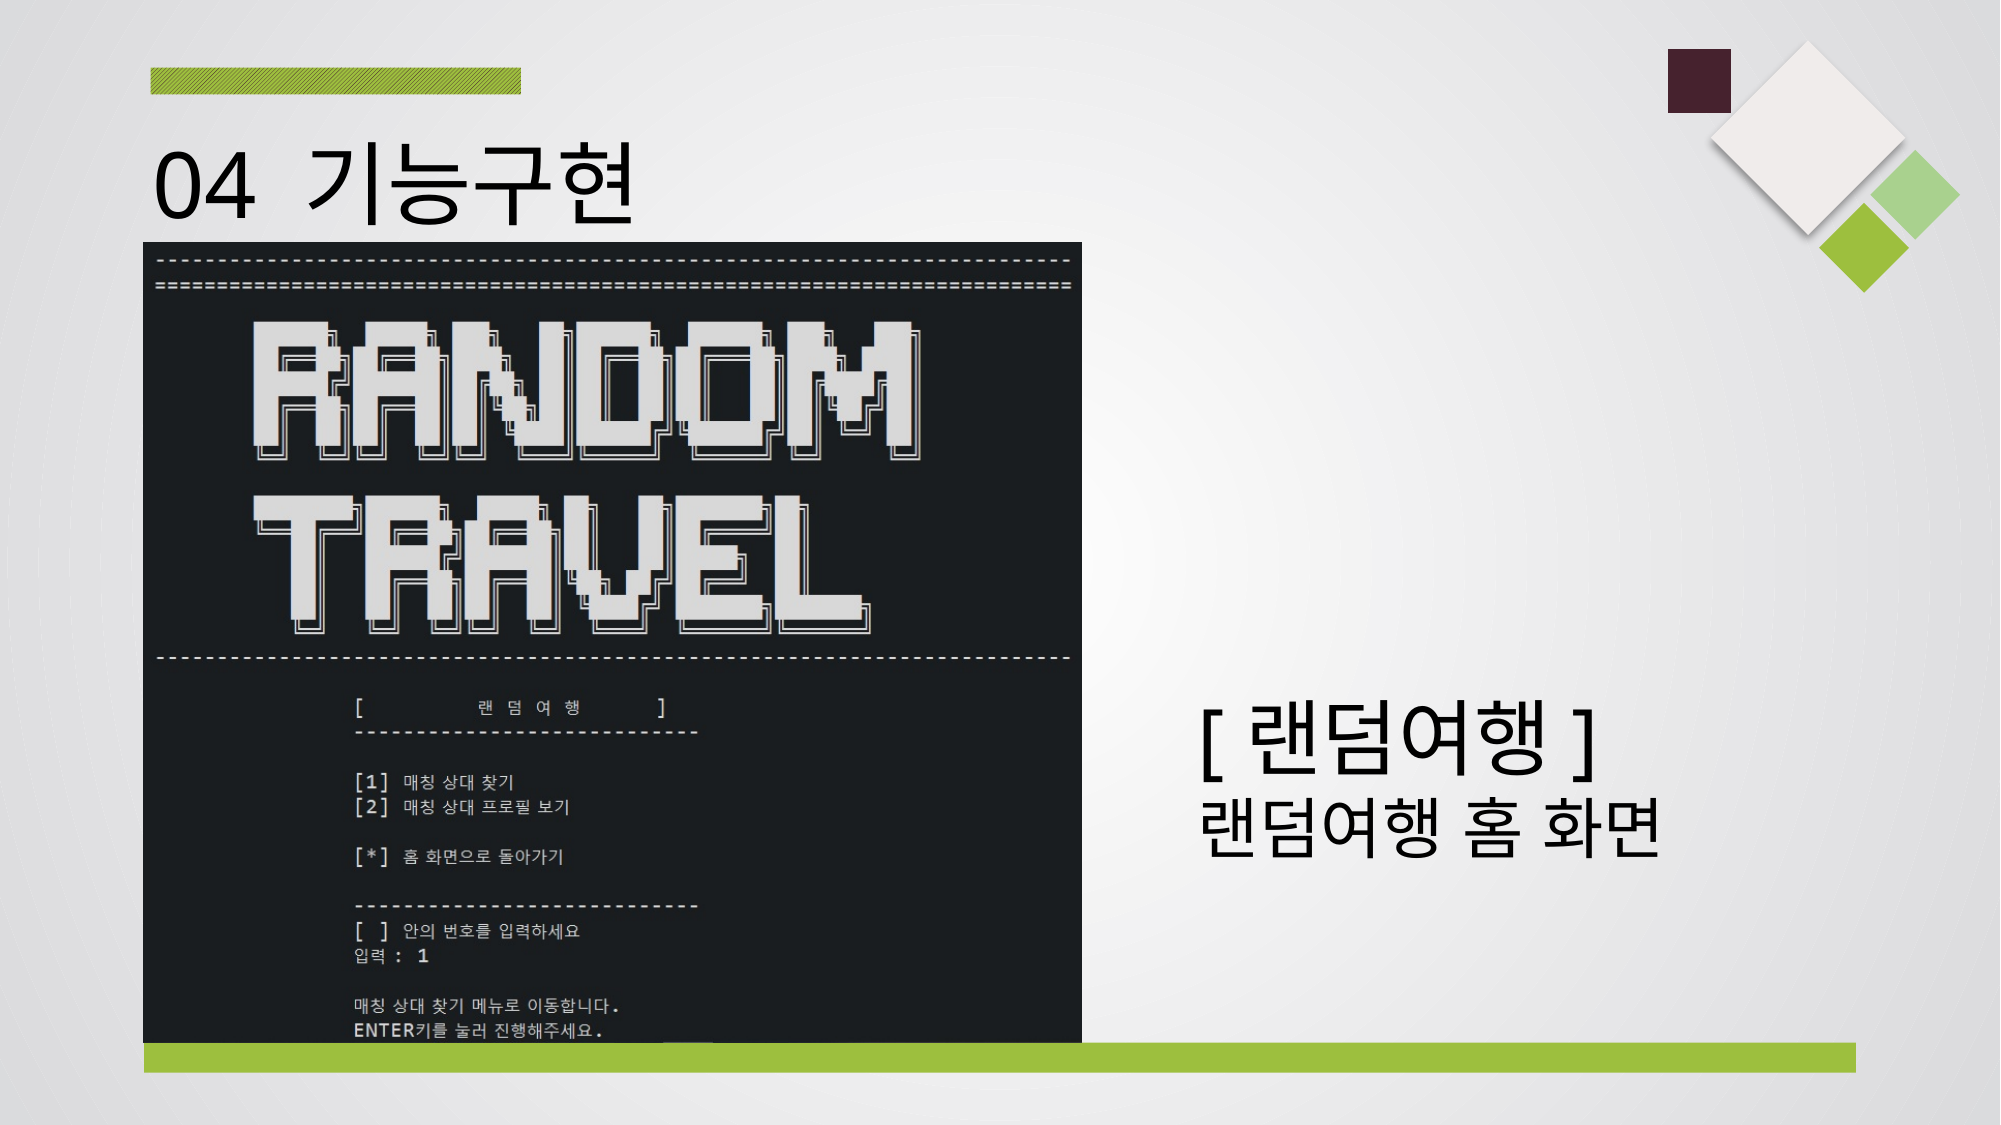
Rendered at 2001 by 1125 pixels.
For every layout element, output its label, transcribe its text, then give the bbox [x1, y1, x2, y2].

title 04 기능구현 [137, 101, 1707, 278]
picture [143, 242, 1082, 1043]
text_box [랜덤여행] 랜덤여행 홈 화면 [1183, 679, 1681, 874]
